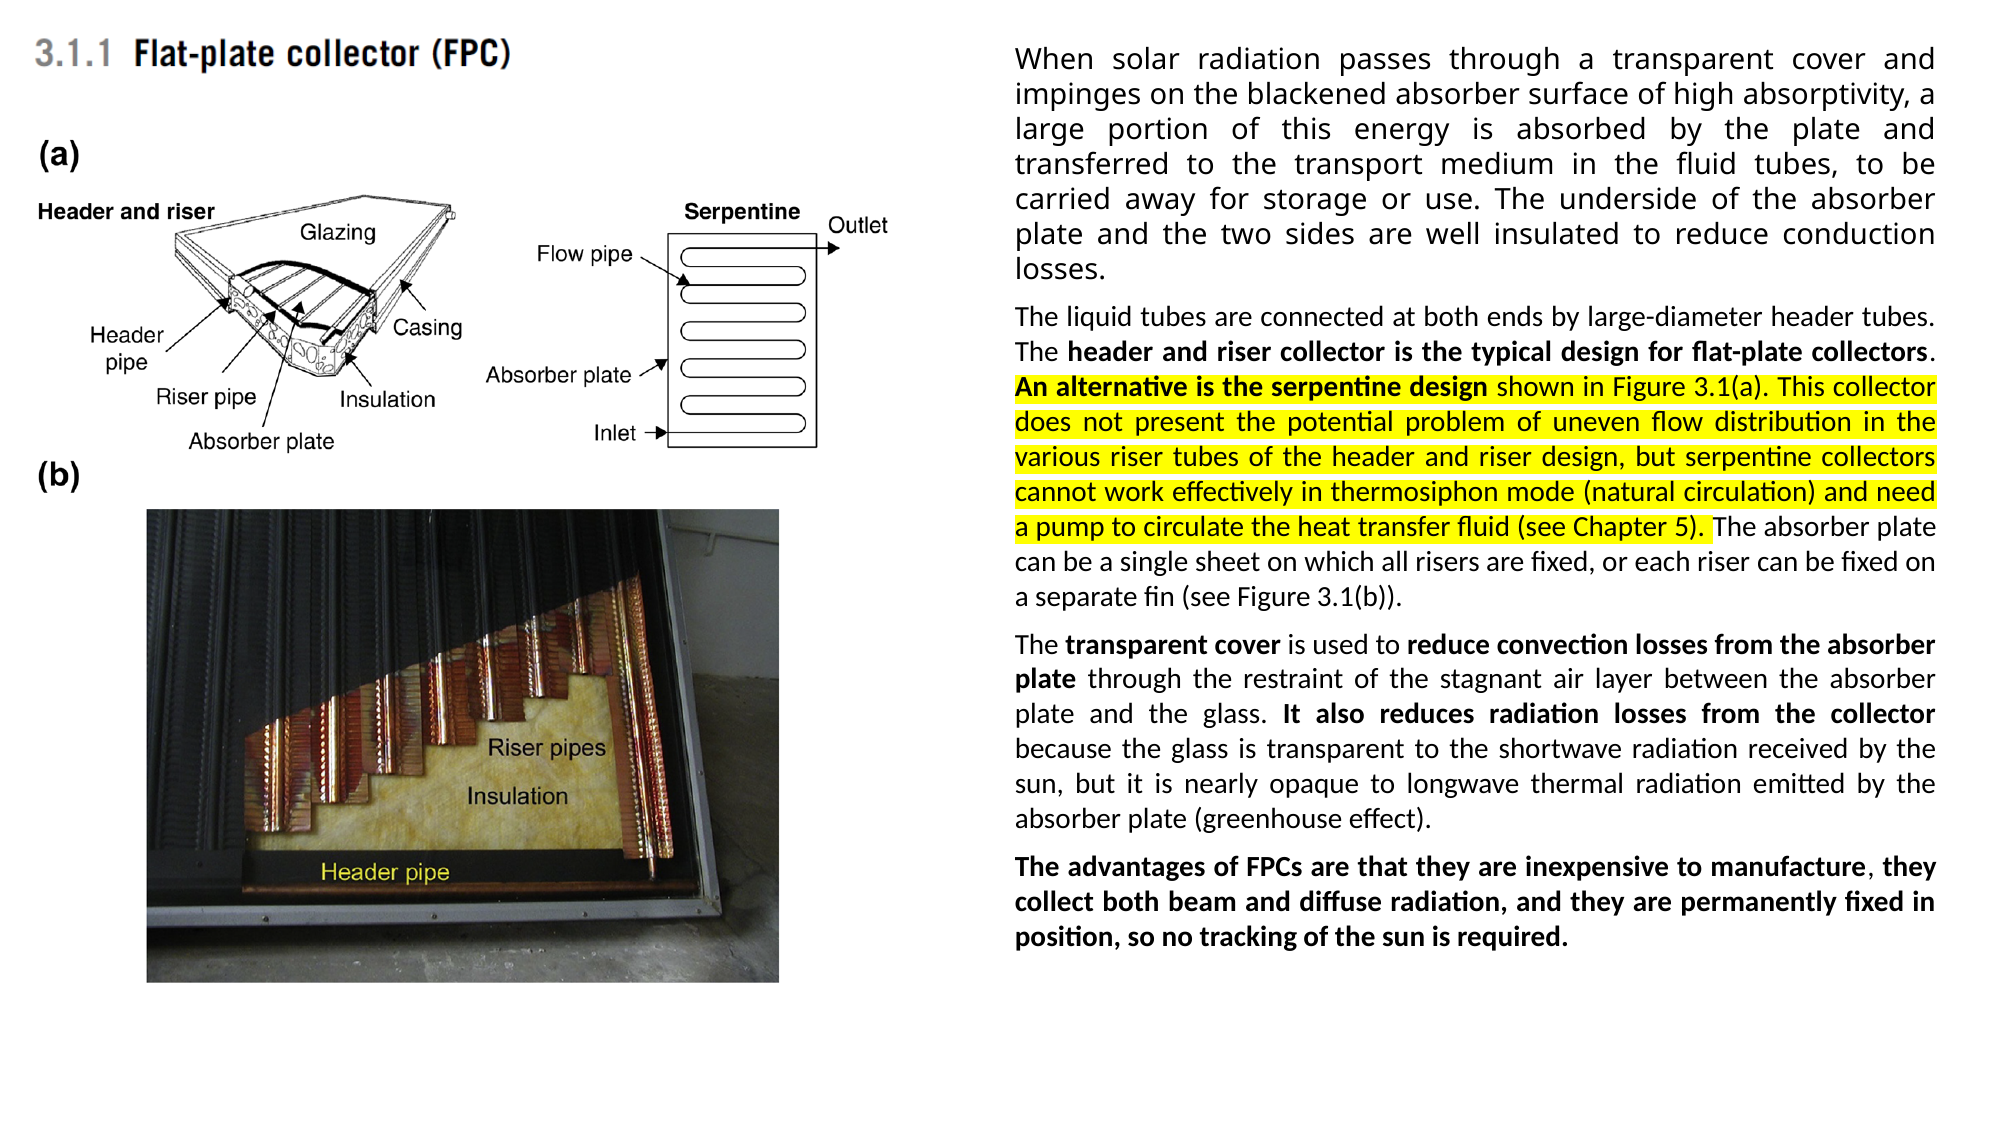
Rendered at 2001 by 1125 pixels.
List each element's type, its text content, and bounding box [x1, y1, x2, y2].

picture [13, 33, 525, 74]
text_box When solar radiation passes through a transparent cover and impinges on the blackened absorber surface of high absorptivity, a large portion of this energy is absorbed by the plate and transferred to the transport medium in the fluid tubes, to be carried away for storage or use. The underside of the absorber plate and the two sides are well insulated to reduce conduction losses. The liquid tubes are connected at both ends by large-diameter header tubes. The header and riser collector is the typical design for flat-plate collectors. An alternative is the serpentine design shown in Figure 3.1(a). This collector does not present the potential problem of uneven flow distribution in the various riser tubes of the header and riser design, but serpentine collectors cannot work effectively in thermosiphon mode (natural circulation) and need a pump to circulate the heat transfer fluid (see Chapter 5). The absorber plate can be a single sheet on which all risers are fixed, or each riser can be fixed on a separate fin (see Figure 3.1(b)). The transparent cover is used to reduce convection losses from the absorber plate through the restraint of the stagnant air layer between the absorber plate and the glass. It also reduces radiation losses from the collector because the glass is transparent to the shortwave radiation received by the sun, but it is nearly opaque to longwave thermal radiation emitted by the absorber plate (greenhouse effect). The advantages of FPCs are that they are inexpensive to manufacture, they collect both beam and diffuse radiation, and they are permanently fixed in position, so no tracking of the sun is required. [999, 33, 1952, 960]
picture [28, 130, 896, 995]
